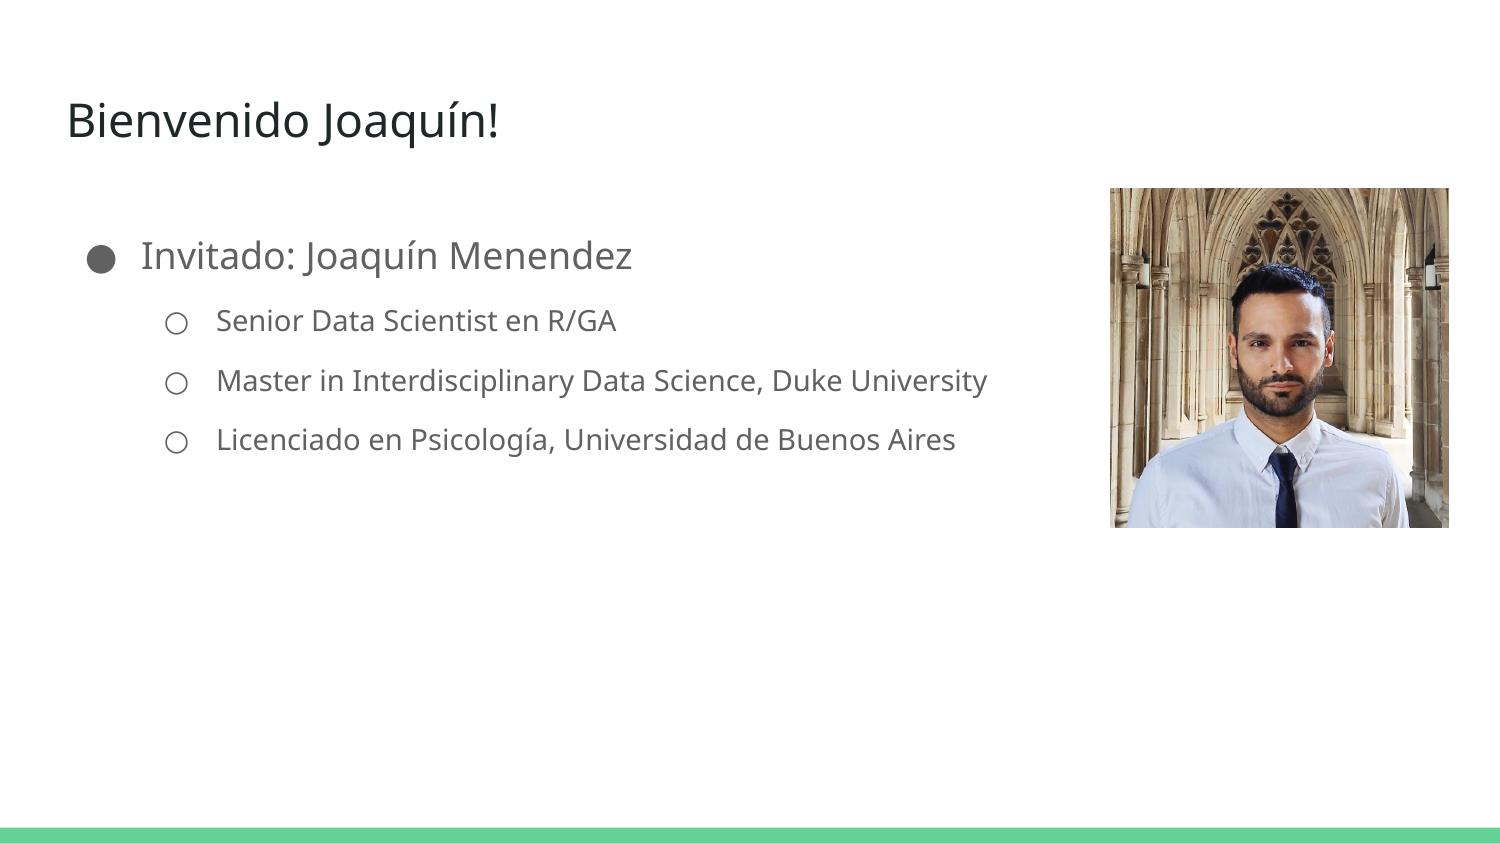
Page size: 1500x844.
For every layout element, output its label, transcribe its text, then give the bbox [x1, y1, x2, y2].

text_box Invitado: Joaquín Menendez Senior Data Scientist en R/GA Master in Interdisciplinary Data Science, Duke University Licenciado en Psicología, Universidad de Buenos Aires [51, 188, 1449, 750]
title Bienvenido Joaquín! [51, 72, 1449, 167]
picture [1110, 188, 1450, 528]
